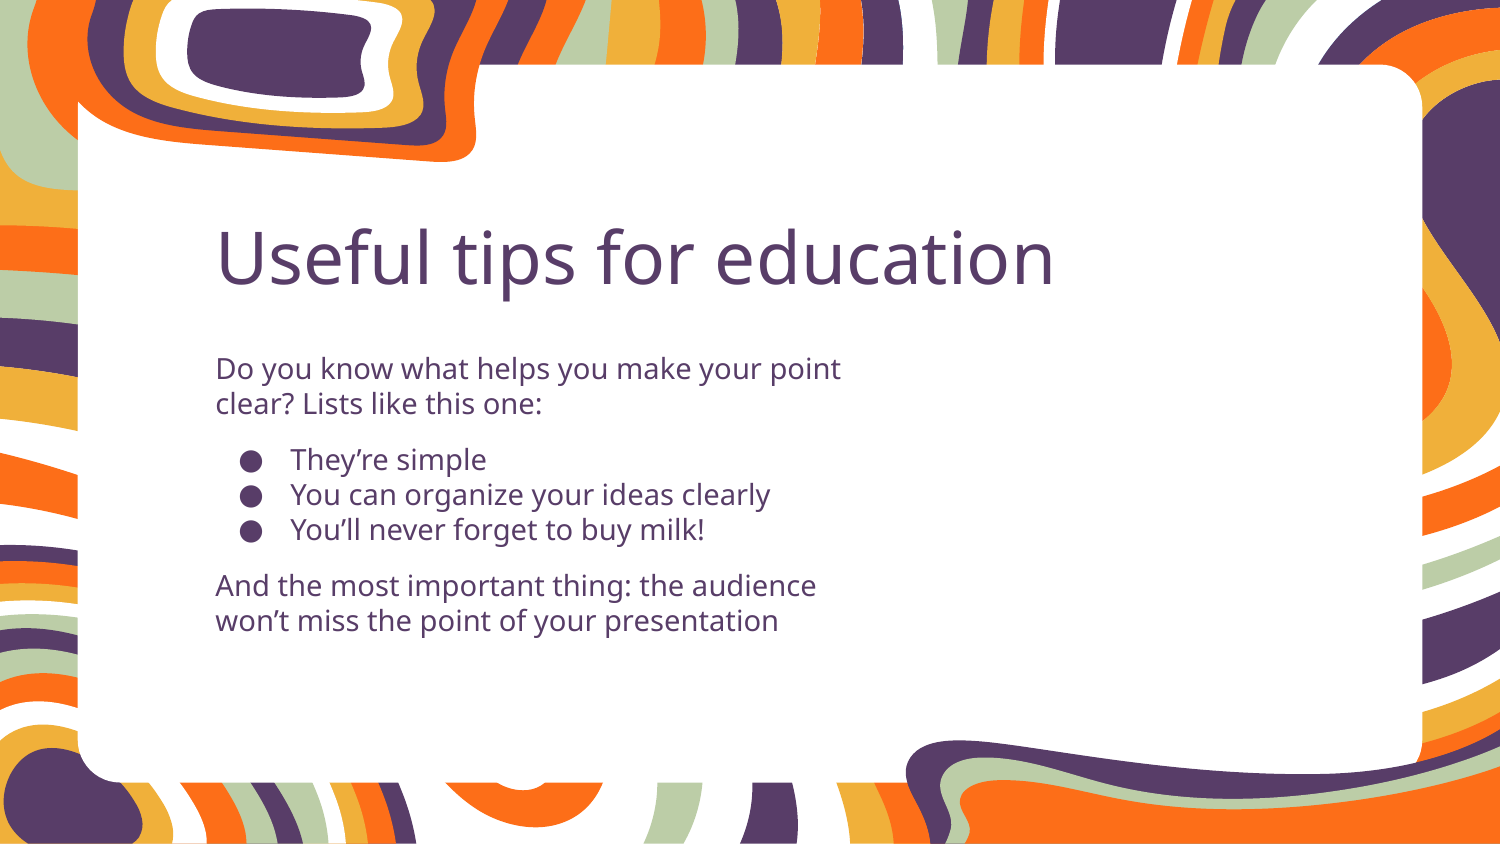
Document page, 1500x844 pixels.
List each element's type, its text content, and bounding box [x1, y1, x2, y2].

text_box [904, 729, 1500, 844]
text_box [40, 0, 509, 163]
text_box [77, 64, 1423, 783]
title Useful tips for education [200, 196, 1110, 327]
list Do you know what helps you make your point clear? Lists like this one: They’re simple You can organize your ideas clearly You’ll never forget to buy milk! And the most important thing: the audience won’t miss the point of your presentation [200, 335, 878, 664]
